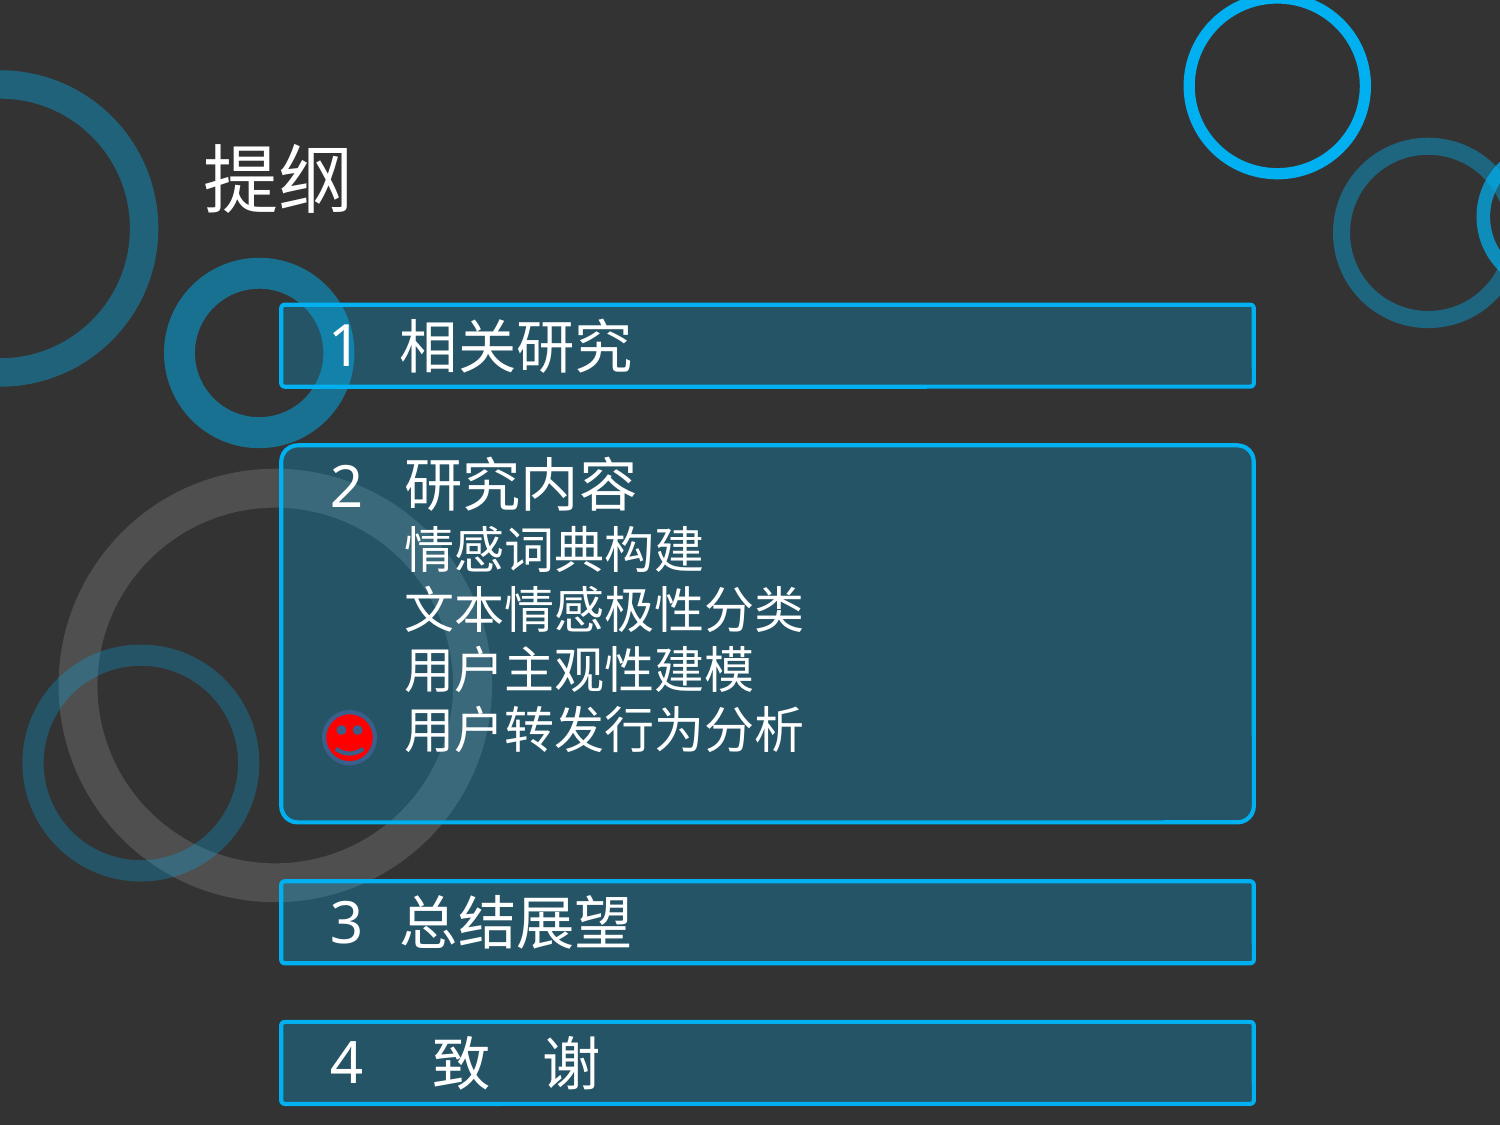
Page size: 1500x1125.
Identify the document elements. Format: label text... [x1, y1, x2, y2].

text_box [163, 257, 349, 449]
text_box [281, 304, 385, 387]
text_box [322, 710, 378, 766]
text_box 相关研究 [385, 302, 648, 388]
text_box [648, 881, 1254, 964]
text_box [174, 823, 443, 903]
text_box [281, 1021, 417, 1104]
text_box [648, 304, 1254, 387]
text_box [616, 1021, 1254, 1104]
text_box 研究内容 情感词典构建 文本情感极性分类 用户主观性建模 用户转发行为分析 [389, 441, 1254, 766]
text_box [281, 445, 1254, 823]
text_box [1332, 137, 1500, 329]
text_box 提纲 [188, 124, 369, 230]
text_box [58, 468, 281, 677]
text_box [0, 70, 159, 387]
text_box [60, 677, 194, 860]
text_box 4 [315, 1018, 378, 1103]
text_box 3 [315, 878, 378, 963]
text_box 致 谢 [417, 1020, 616, 1105]
text_box [1476, 161, 1500, 272]
text_box 2 [315, 441, 378, 527]
text_box [22, 644, 260, 882]
text_box [281, 881, 385, 964]
text_box 总结展望 [385, 878, 648, 964]
text_box 1 [313, 301, 377, 386]
text_box [1183, 0, 1372, 180]
